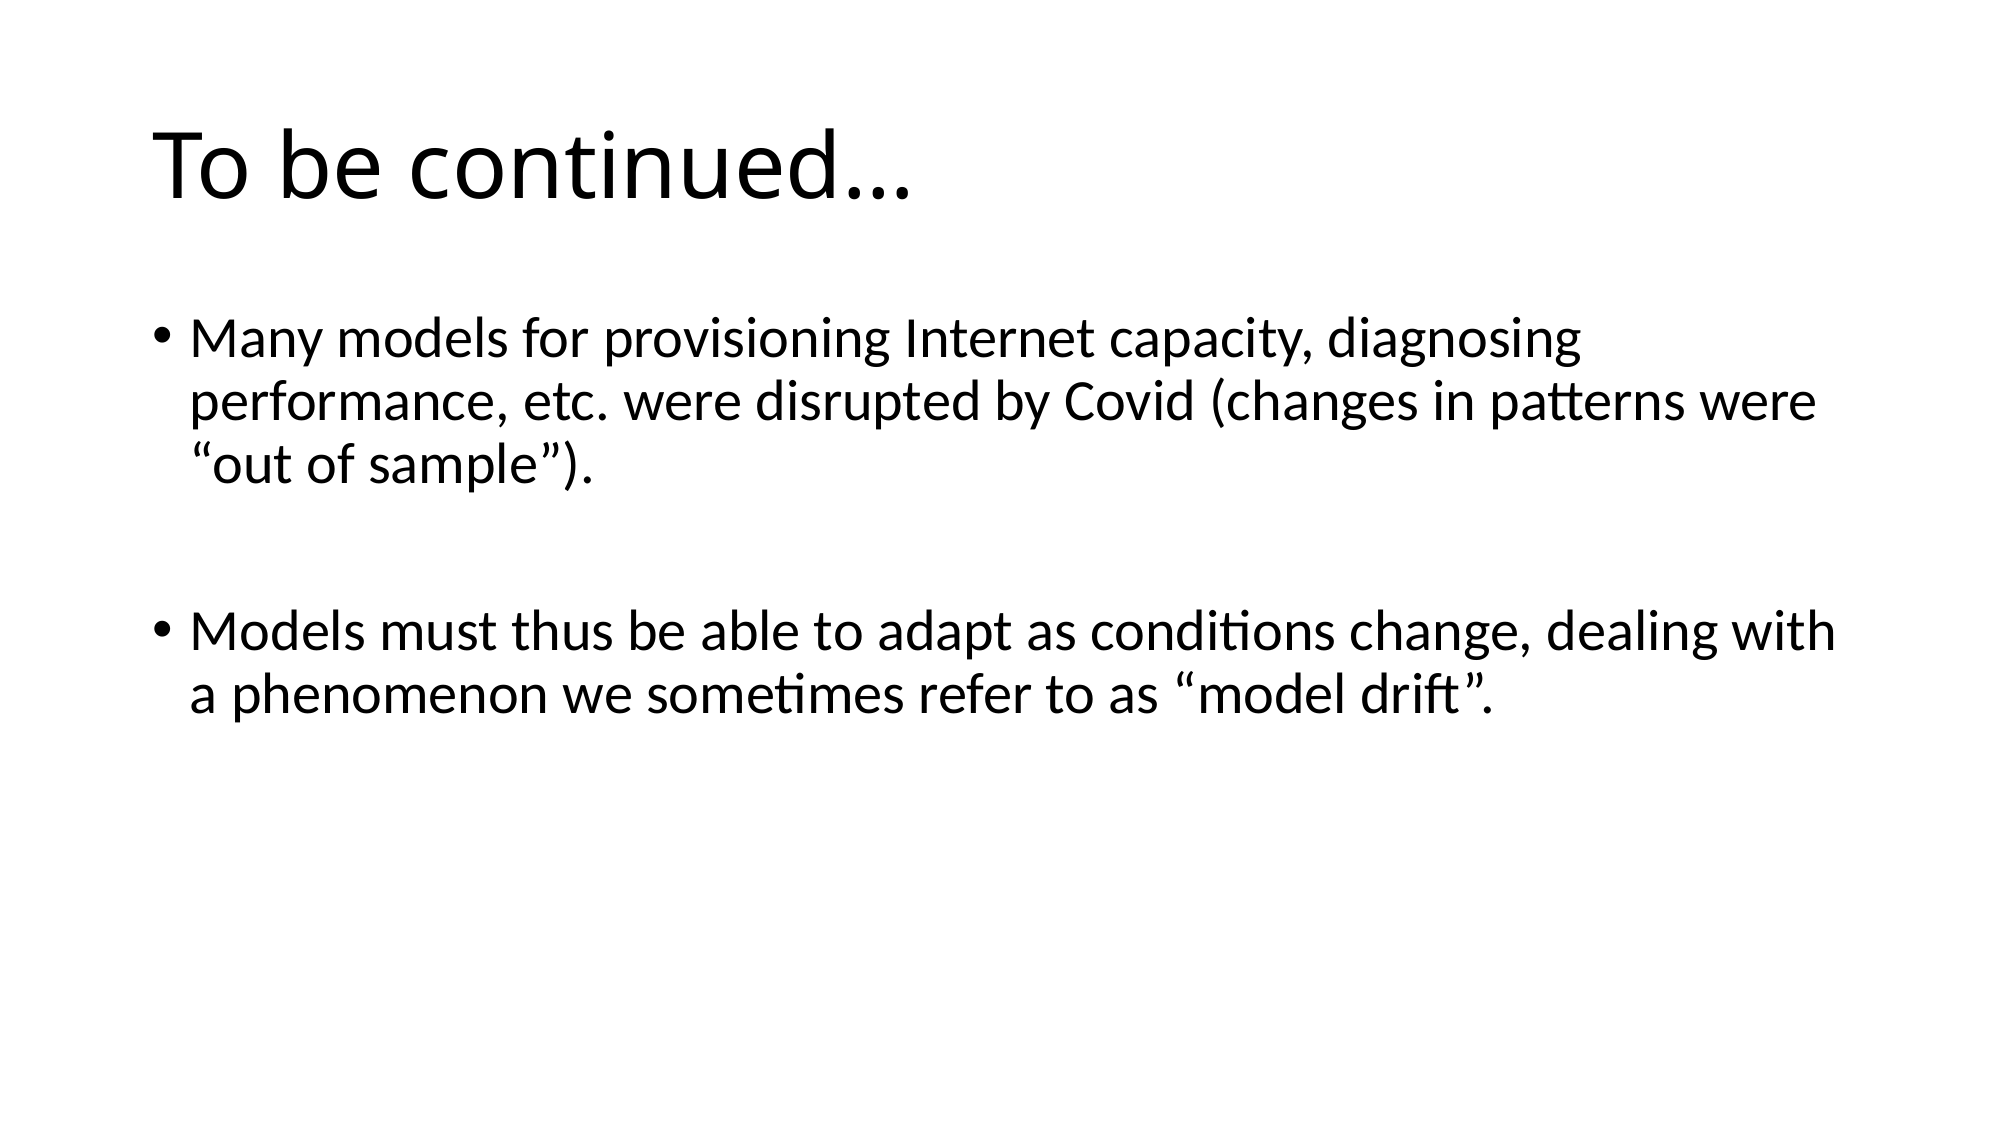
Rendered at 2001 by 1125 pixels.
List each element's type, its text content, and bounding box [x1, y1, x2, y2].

title To be continued… [137, 59, 1863, 278]
list Many models for provisioning Internet capacity, diagnosing performance, etc. were disrupted by Covid (changes in patterns were “out of sample”). Models must thus be able to adapt as conditions change, dealing with a phenomenon we sometimes refer to as “model drift”. [137, 299, 1863, 1014]
